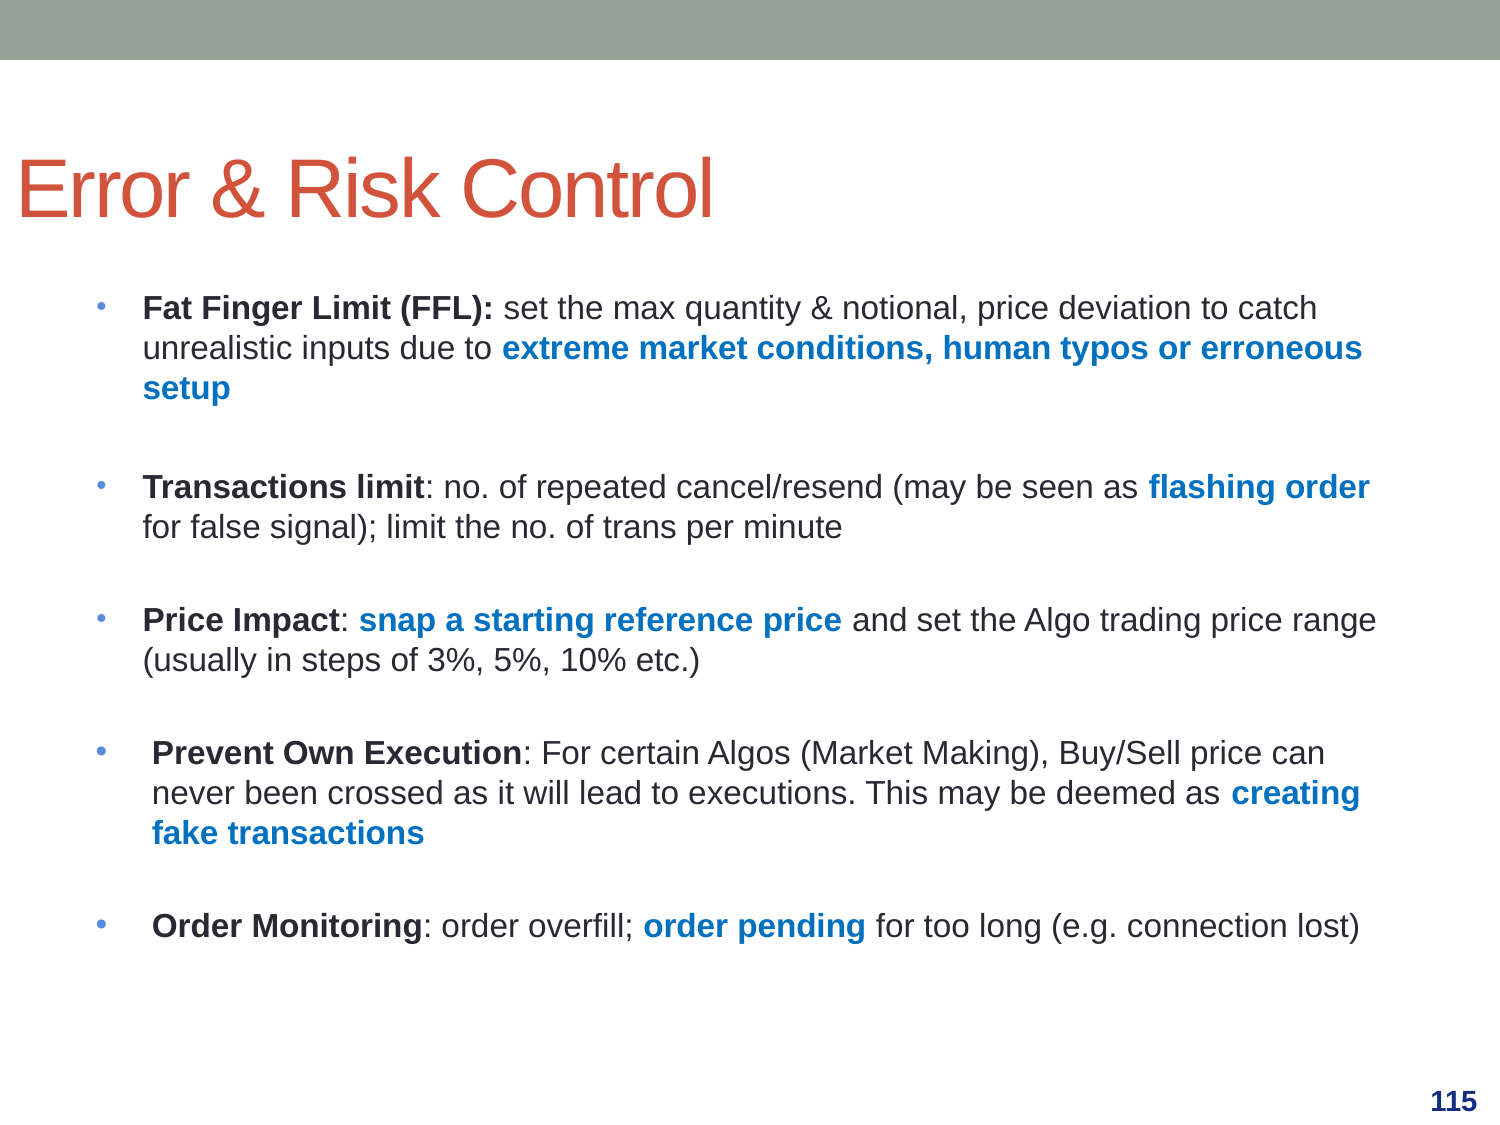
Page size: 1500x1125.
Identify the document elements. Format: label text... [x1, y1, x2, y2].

title Error & Risk Control [0, 101, 1325, 266]
slide_number 115 [1415, 1070, 1499, 1125]
text_box Fat Finger Limit (FFL): set the max quantity & notional, price deviation to catch unrealistic inputs due to extreme market conditions, human typos or erroneous setup Transactions limit: no. of repeated cancel/resend (may be seen as flashing order for false signal); limit the no. of trans per minute Price Impact: snap a starting reference price and set the Algo trading price range (usually in steps of 3%, 5%, 10% etc.) Prevent Own Execution: For certain Algos (Market Making), Buy/Sell price can never been crossed as it will lead to executions. This may be deemed as creating fake transactions Order Monitoring: order overfill; order pending for too long (e.g. connection lost) [5, 278, 1424, 1047]
